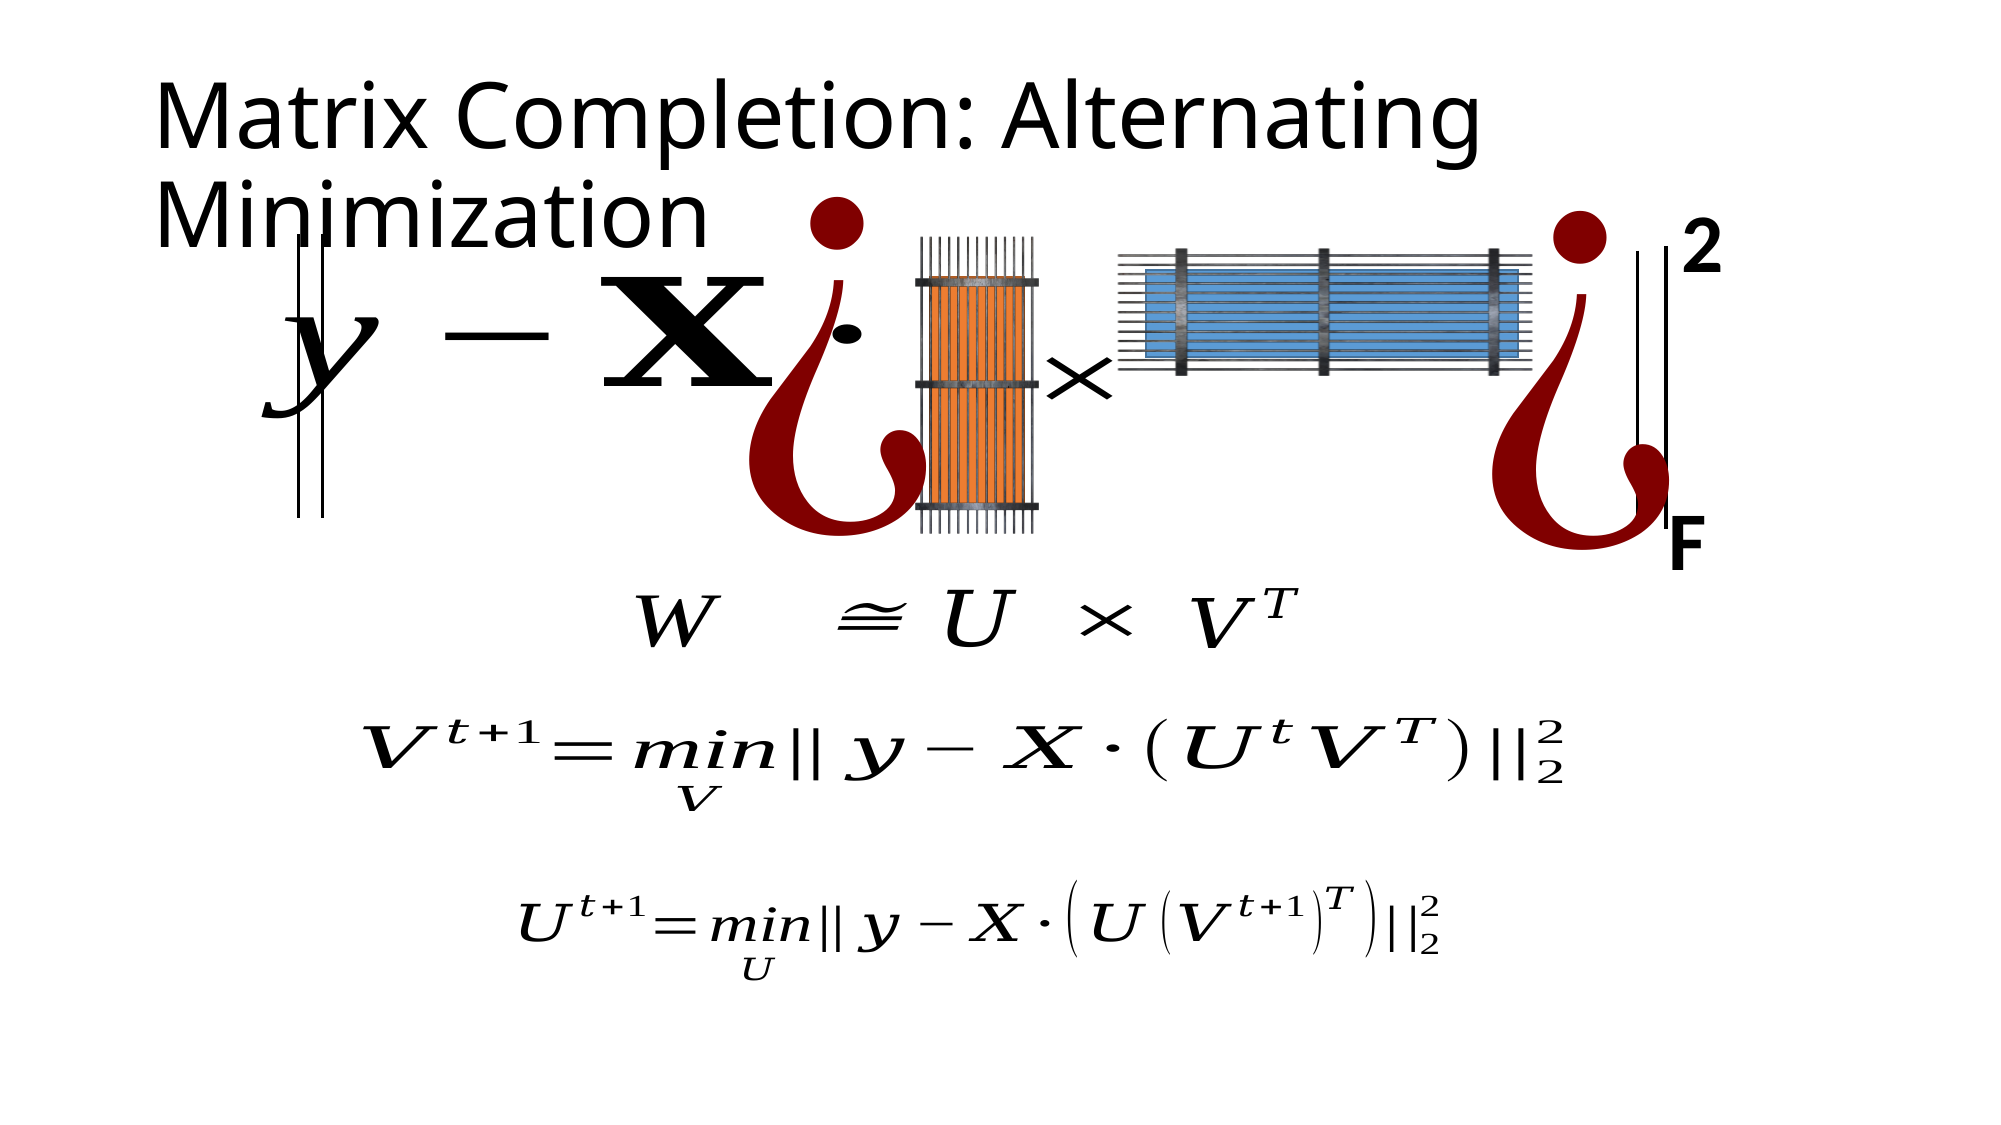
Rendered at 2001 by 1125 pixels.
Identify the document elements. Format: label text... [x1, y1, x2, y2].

picture [915, 236, 1039, 534]
picture [1118, 104, 1532, 520]
title Matrix Completion: Alternating Minimization [137, 59, 1863, 278]
text_box F [1653, 479, 1722, 595]
text_box 2 [1666, 182, 1739, 297]
